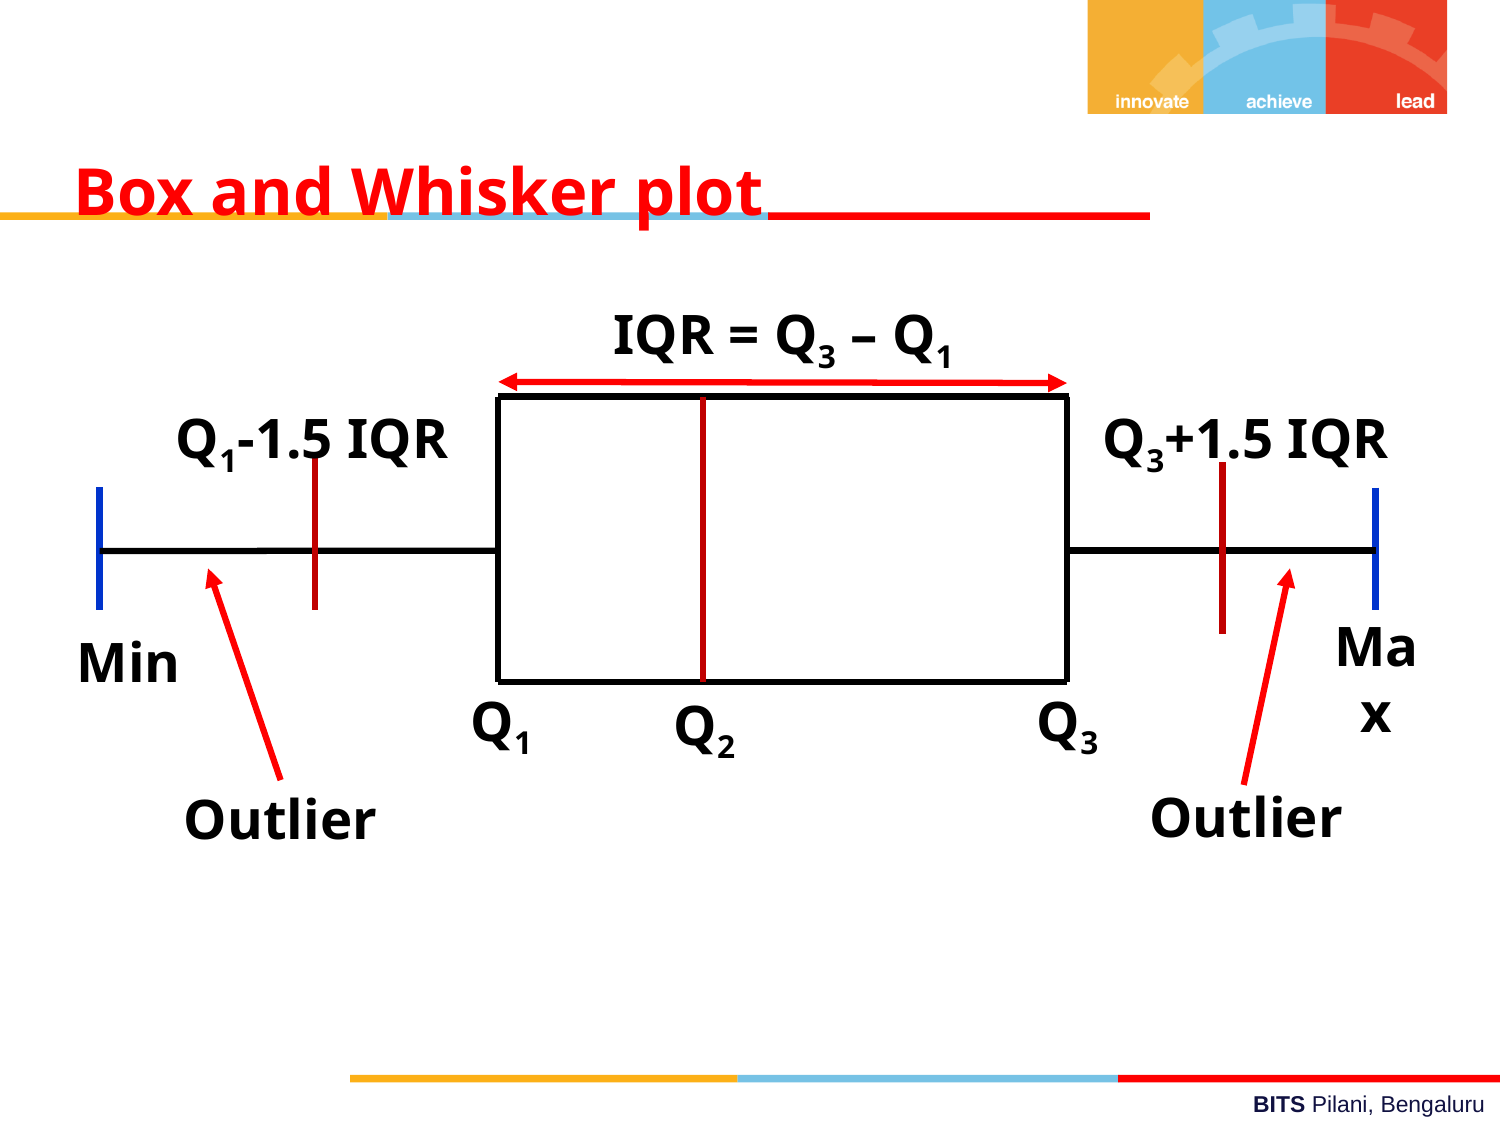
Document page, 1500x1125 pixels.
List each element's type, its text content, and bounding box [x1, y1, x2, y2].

text_box Q3+1.5 IQR [1092, 399, 1400, 484]
text_box Q1 [447, 681, 556, 766]
text_box IQR = Q3 – Q1 [587, 295, 980, 379]
text_box Outlier [169, 780, 392, 856]
text_box Box and Whisker plot [65, 145, 1246, 218]
text_box Min [62, 623, 195, 699]
picture [1087, 0, 1448, 114]
text_box Max [1310, 607, 1443, 748]
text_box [1243, 568, 1291, 786]
text_box Q3 [1022, 681, 1113, 766]
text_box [207, 568, 281, 781]
text_box Q1-1.5 IQR [158, 398, 466, 484]
text_box Q2 [659, 690, 750, 770]
text_box Outlier [1134, 778, 1358, 854]
